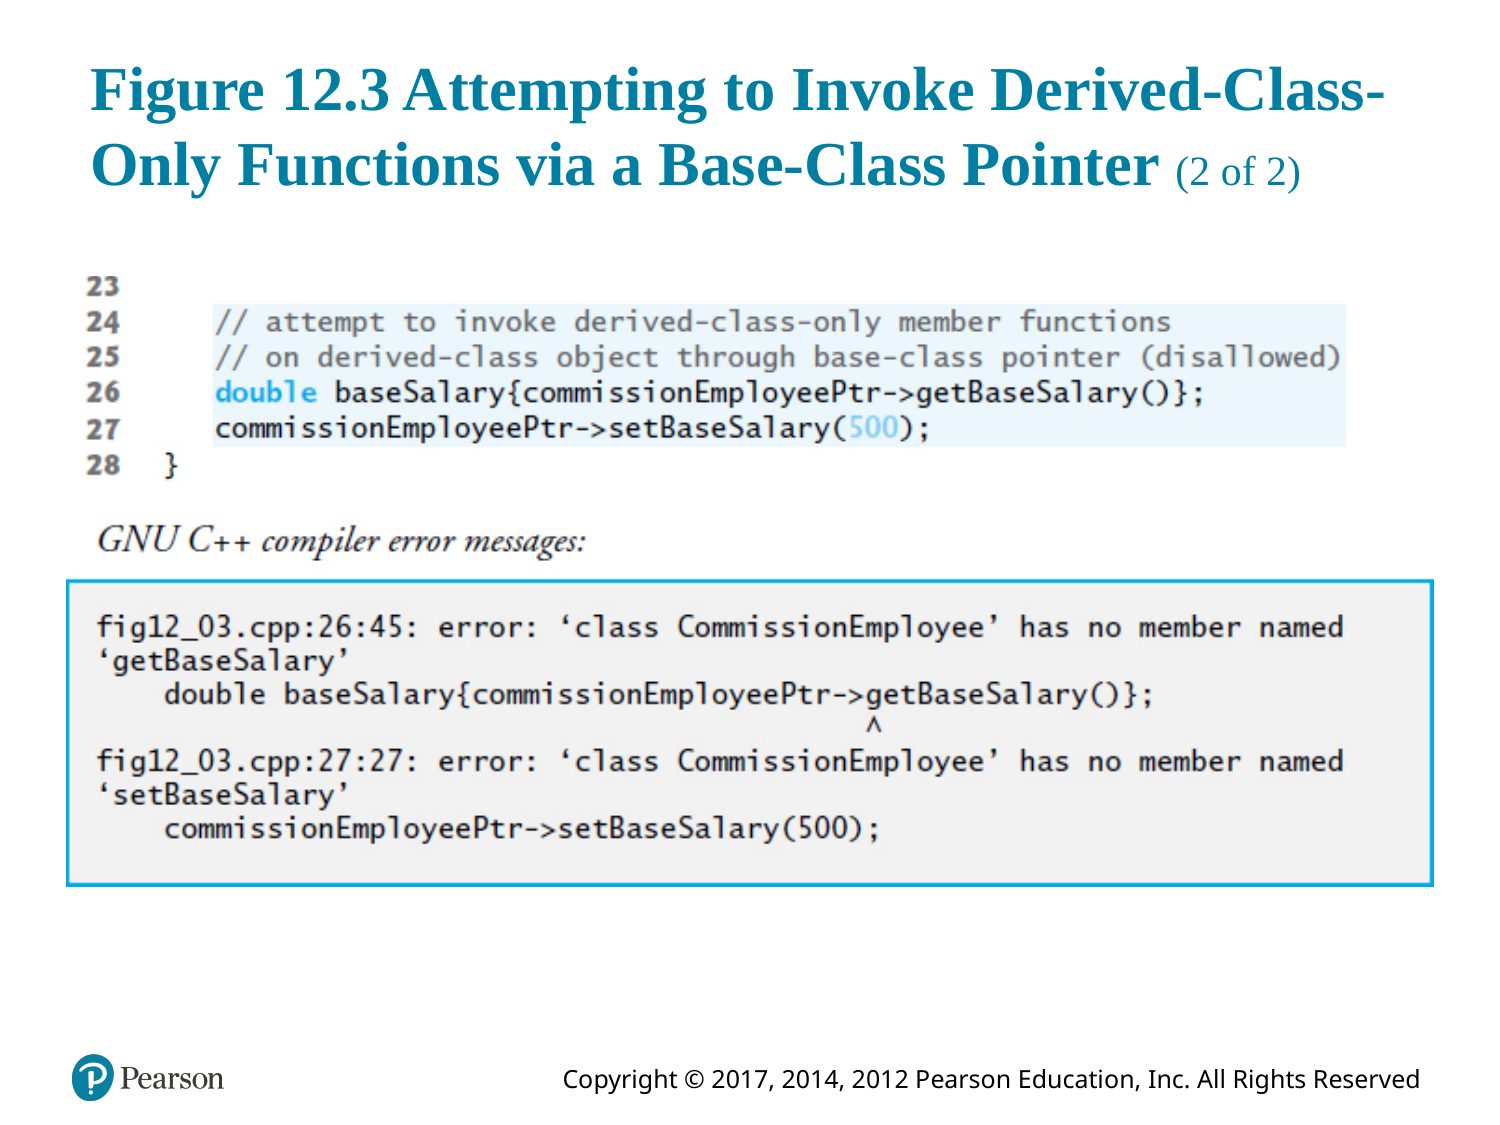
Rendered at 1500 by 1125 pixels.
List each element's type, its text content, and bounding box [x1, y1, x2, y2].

picture [66, 276, 1434, 579]
title Figure 12.3 Attempting to Invoke Derived-Class-Only Functions via a Base-Class Pointer (2 of 2) [75, 0, 1425, 213]
picture [72, 1054, 88, 1070]
picture [80, 1063, 106, 1088]
picture [72, 1087, 83, 1101]
picture [98, 1054, 224, 1101]
picture [70, 583, 1430, 883]
